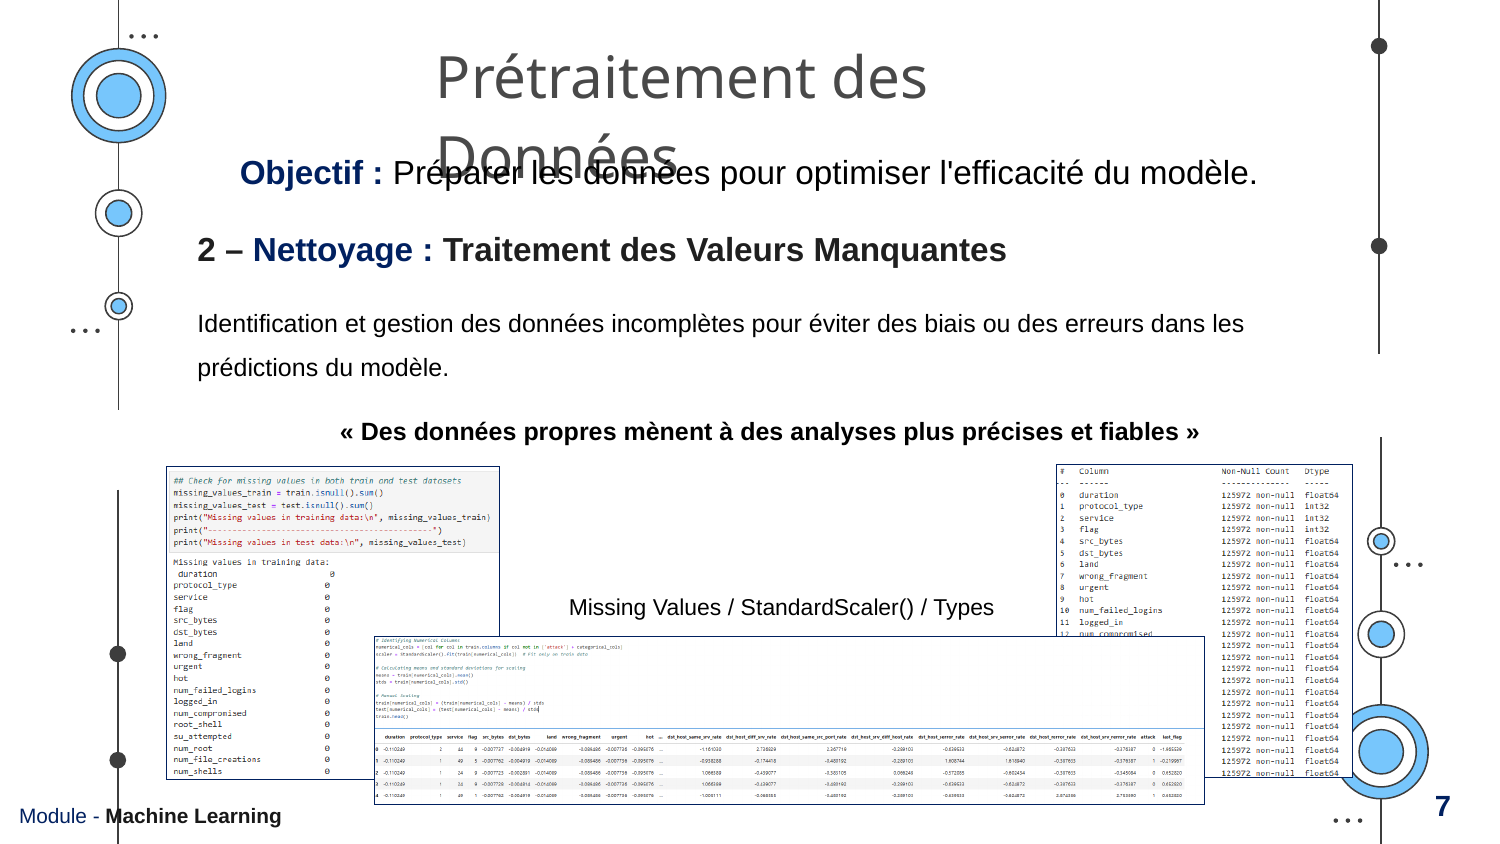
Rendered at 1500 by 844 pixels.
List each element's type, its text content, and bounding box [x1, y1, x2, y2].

picture [165, 464, 1353, 806]
text_box Missing Values / StandardScaler() / Types [553, 571, 1025, 628]
text_box Objectif : Préparer les données pour optimiser l'efficacité du modèle. [225, 143, 1293, 199]
text_box Module - Machine Learning [4, 795, 306, 835]
text_box 2 – Nettoyage : Traitement des Valeurs Manquantes [182, 220, 1175, 276]
text_box 7 [1420, 779, 1496, 830]
text_box Prétraitement des Données [421, 22, 1079, 143]
text_box Identification et gestion des données incomplètes pour éviter des biais ou des erreurs dans les prédictions du modèle. « Des données propres mènent à des analyses plus précises et fiables » [182, 284, 1353, 453]
